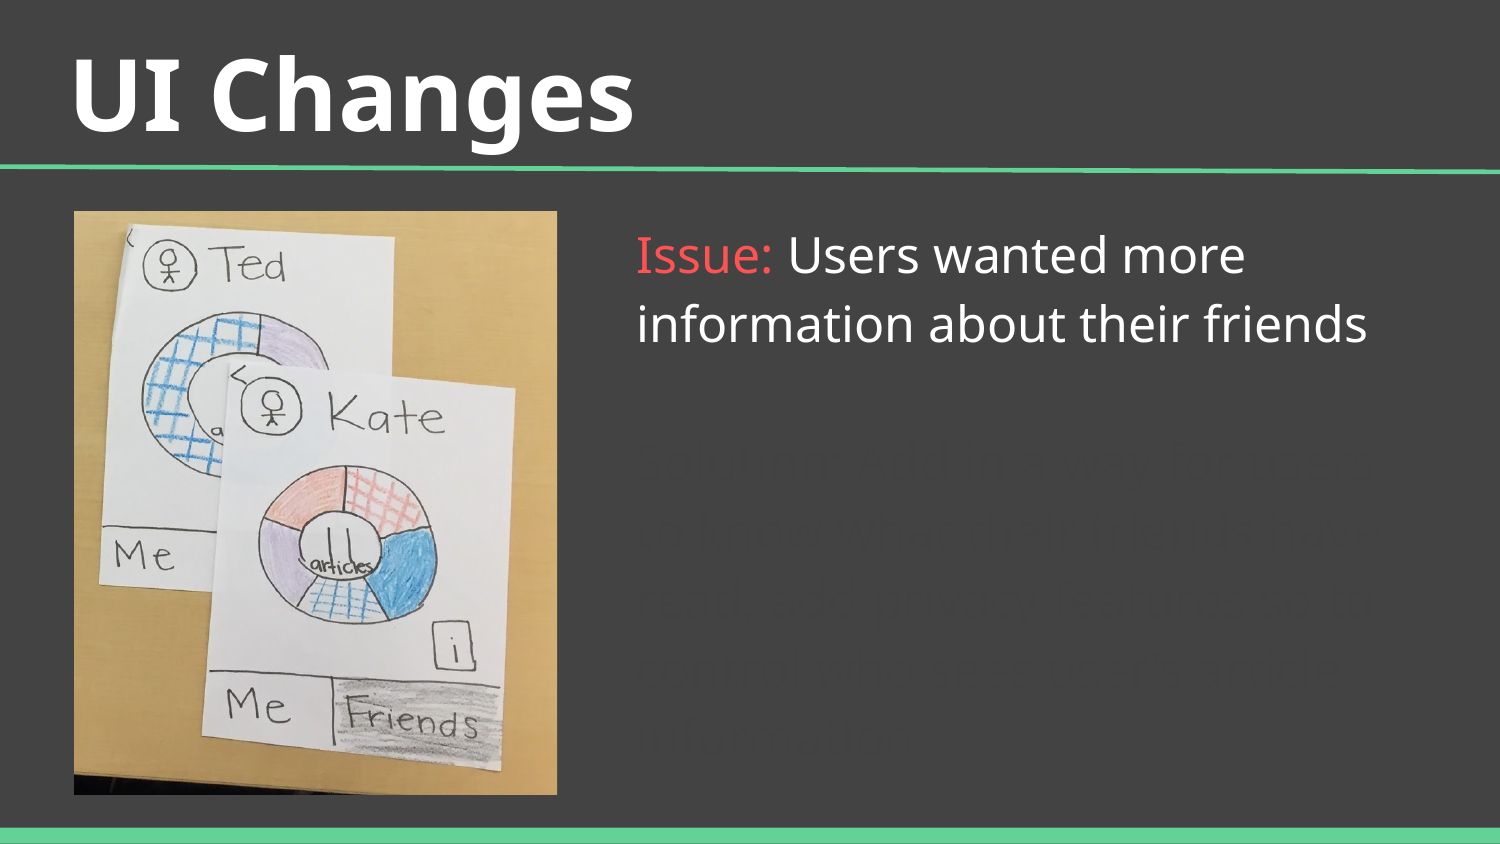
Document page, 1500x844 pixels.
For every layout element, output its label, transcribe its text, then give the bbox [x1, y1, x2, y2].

picture [73, 211, 558, 795]
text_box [0, 166, 1500, 173]
text_box Issue: Users wanted more information about their friends Solution: Add in a way for users to know what their friends have read, add privacy features so to control who sees user’s article information [621, 187, 1452, 794]
title UI Changes [53, 16, 1452, 164]
